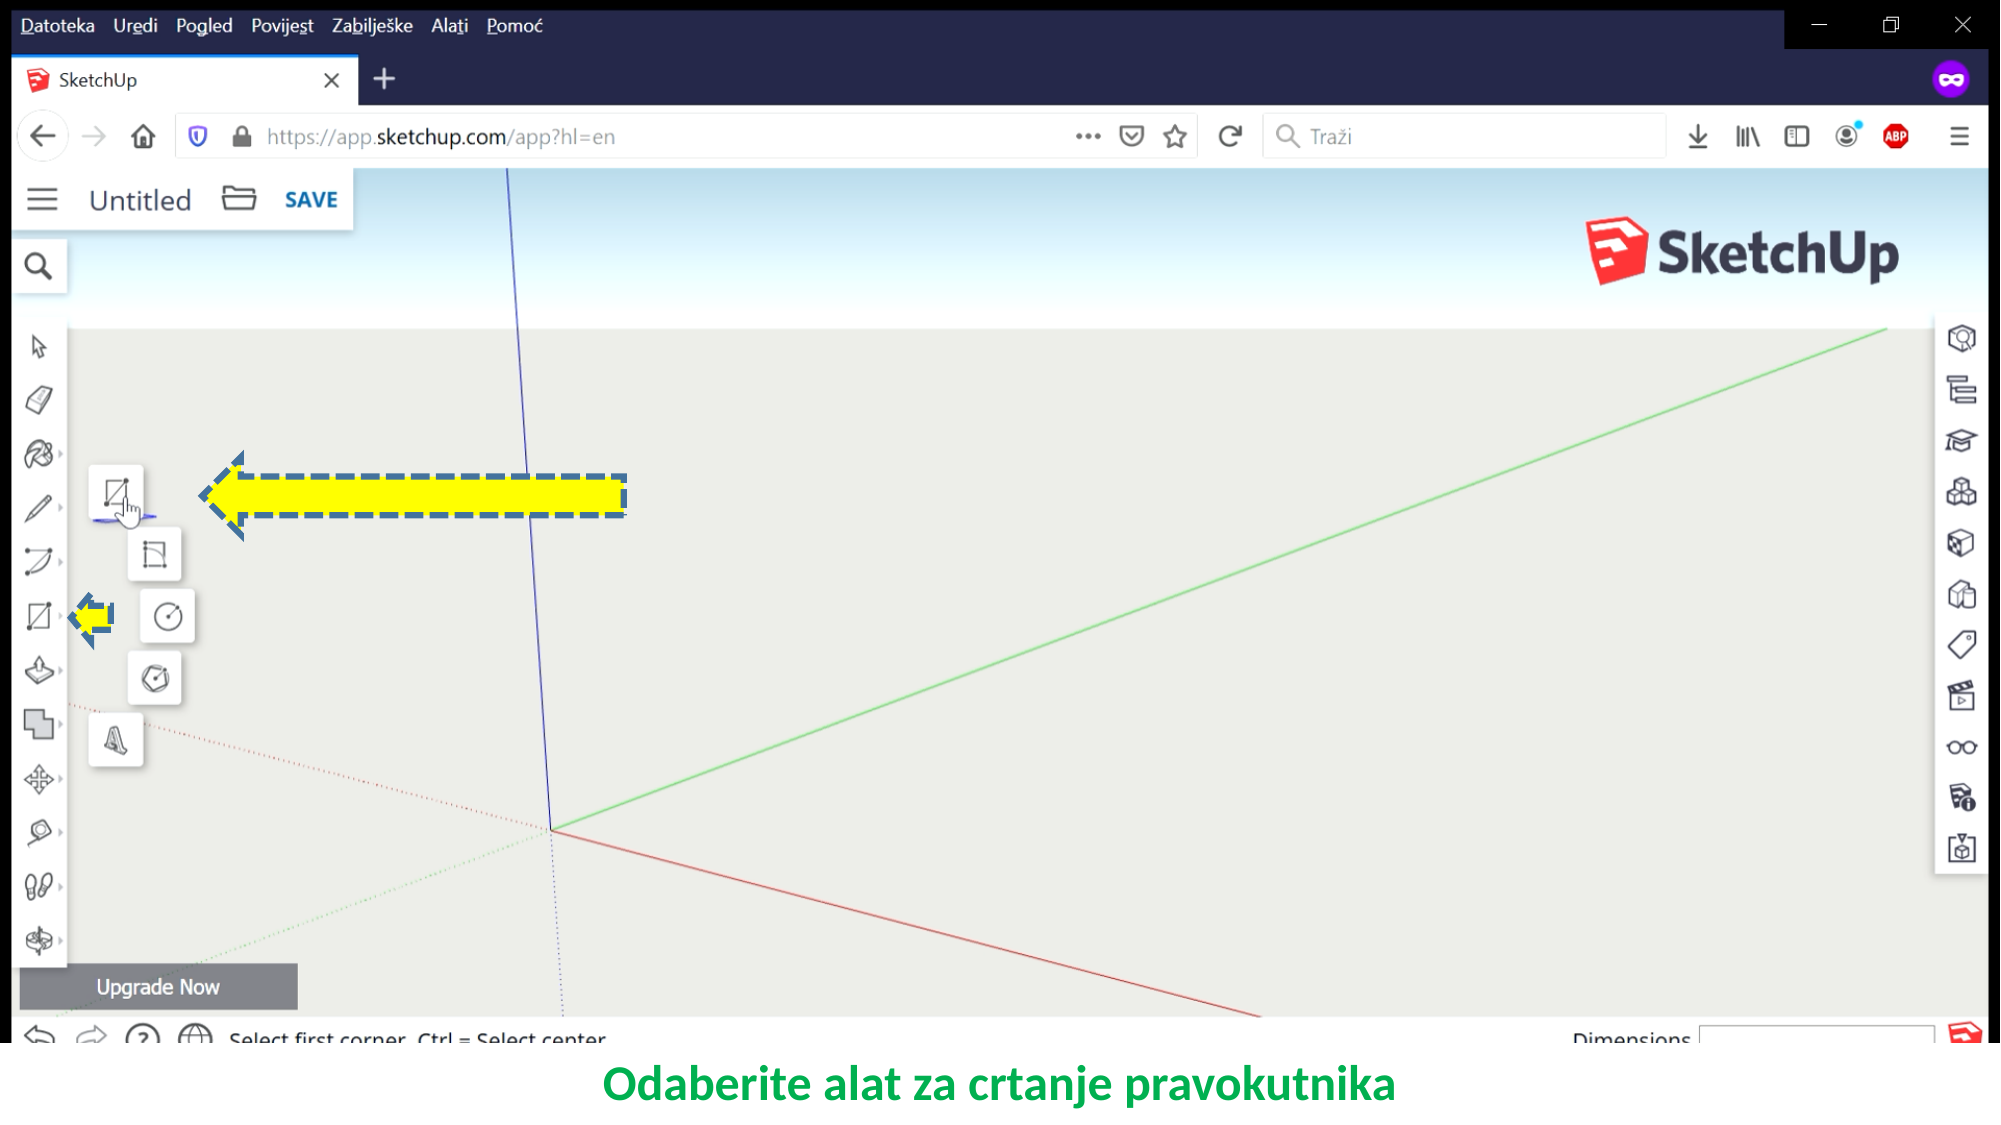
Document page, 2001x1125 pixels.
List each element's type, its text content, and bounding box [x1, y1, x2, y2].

text_box Odaberite alat za crtanje pravokutnika [0, 1070, 2000, 1119]
picture [0, 0, 2000, 1070]
